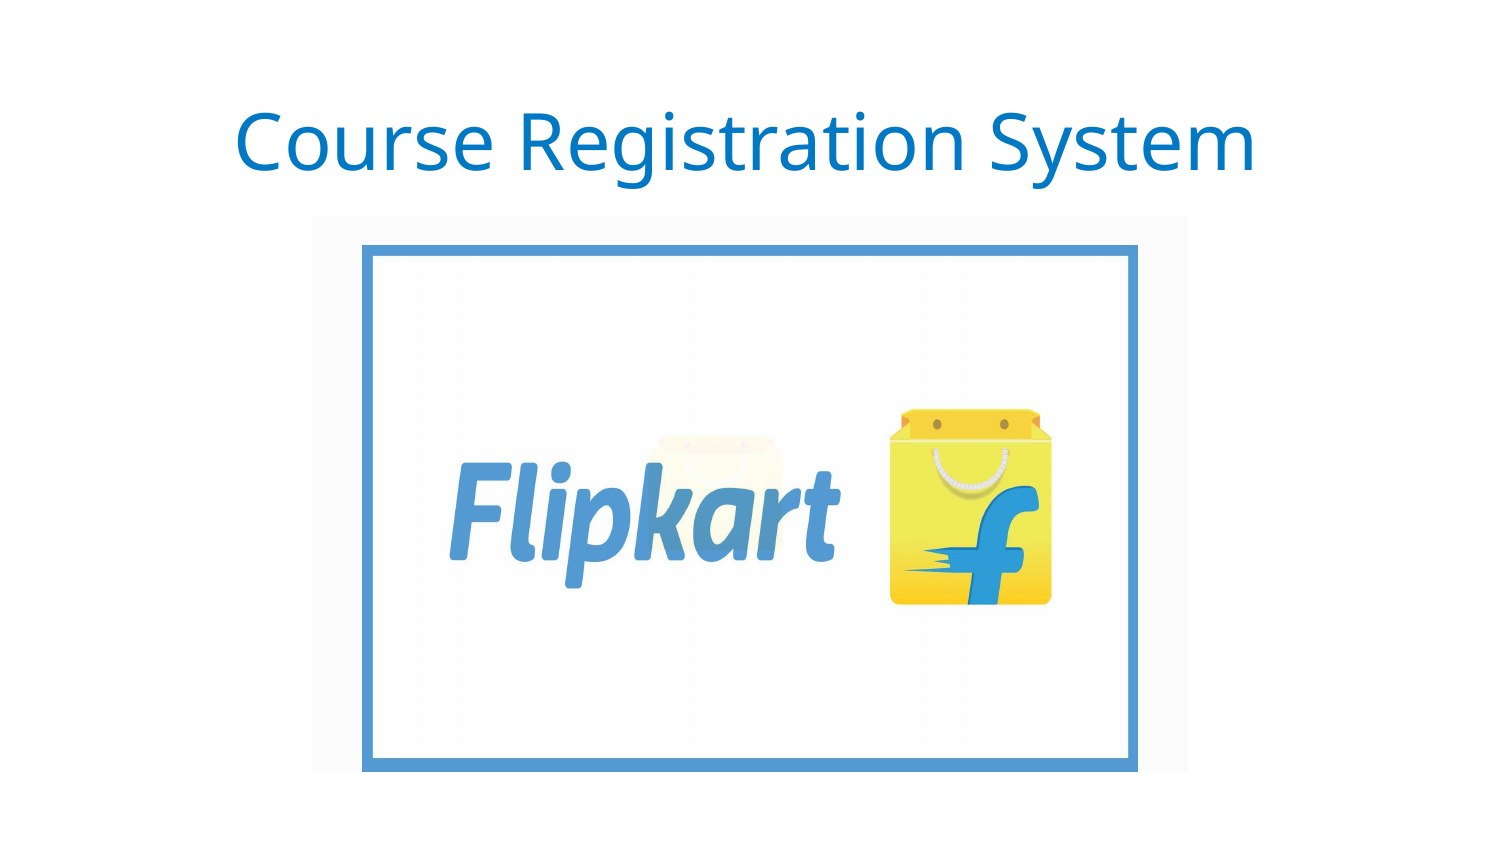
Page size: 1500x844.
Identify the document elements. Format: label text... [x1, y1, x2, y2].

picture [311, 215, 1189, 773]
text_box Course Registration System [219, 76, 1308, 202]
